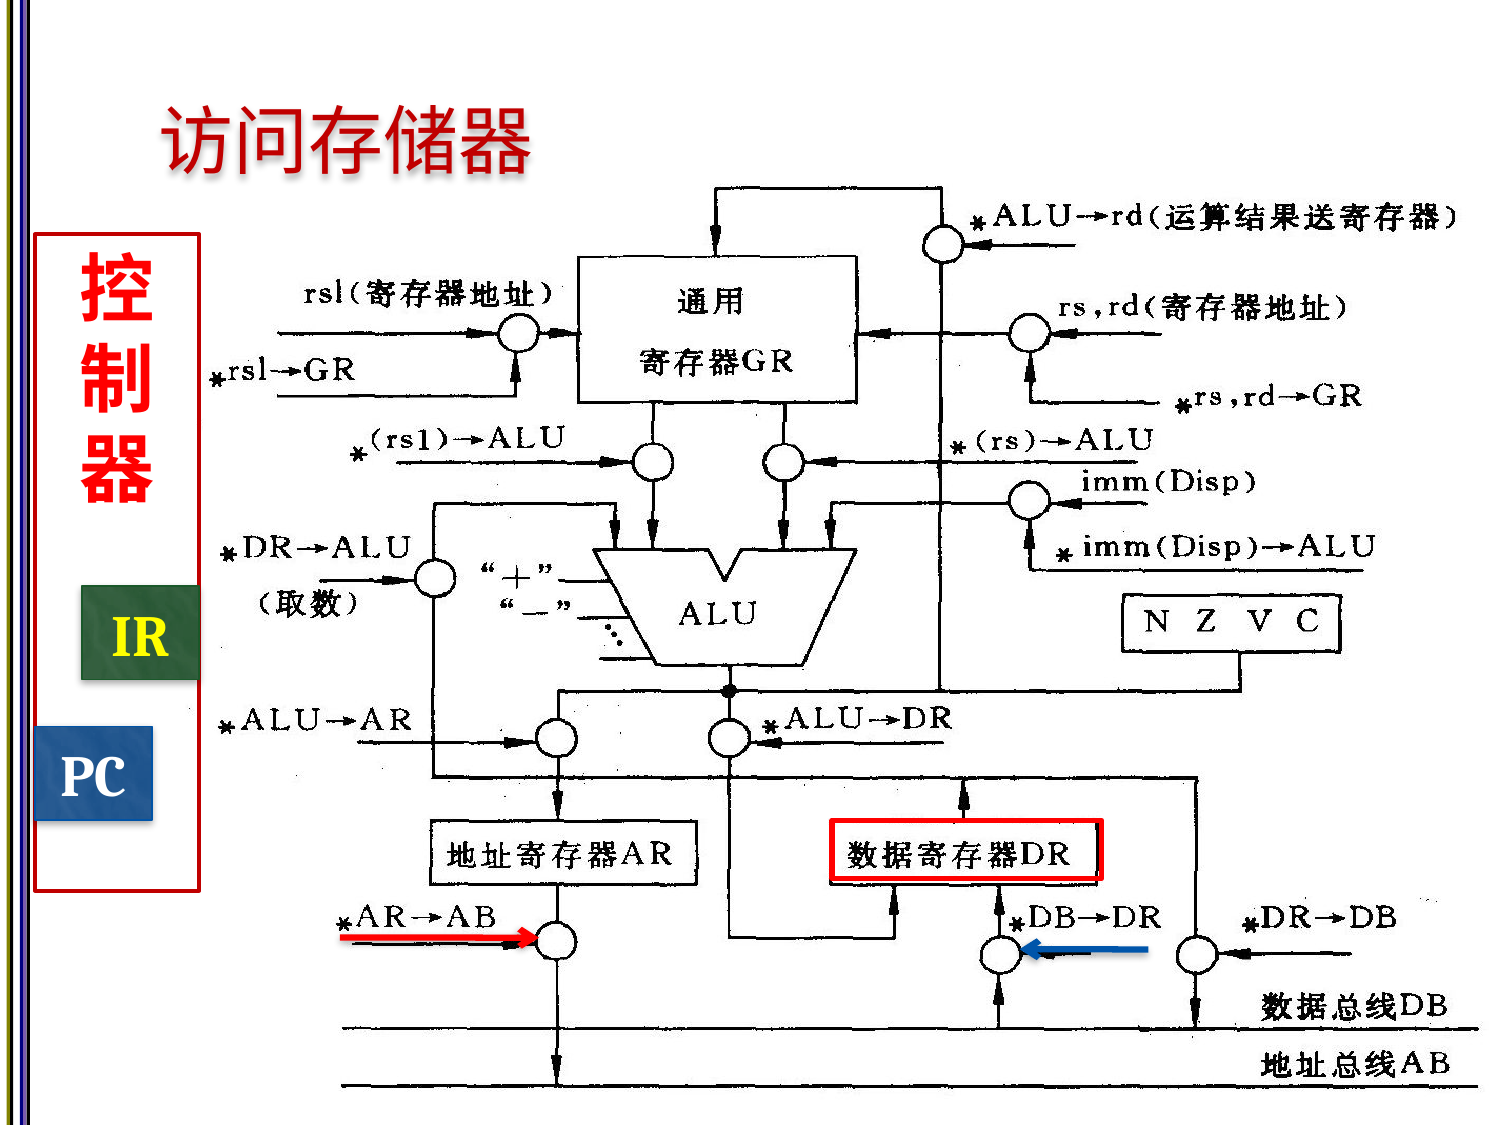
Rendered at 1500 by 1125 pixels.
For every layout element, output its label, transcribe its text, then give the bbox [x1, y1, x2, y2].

slide_number [1394, 1066, 1498, 1113]
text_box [34, 163, 1489, 1100]
title 访问存储器 [128, 45, 1359, 162]
